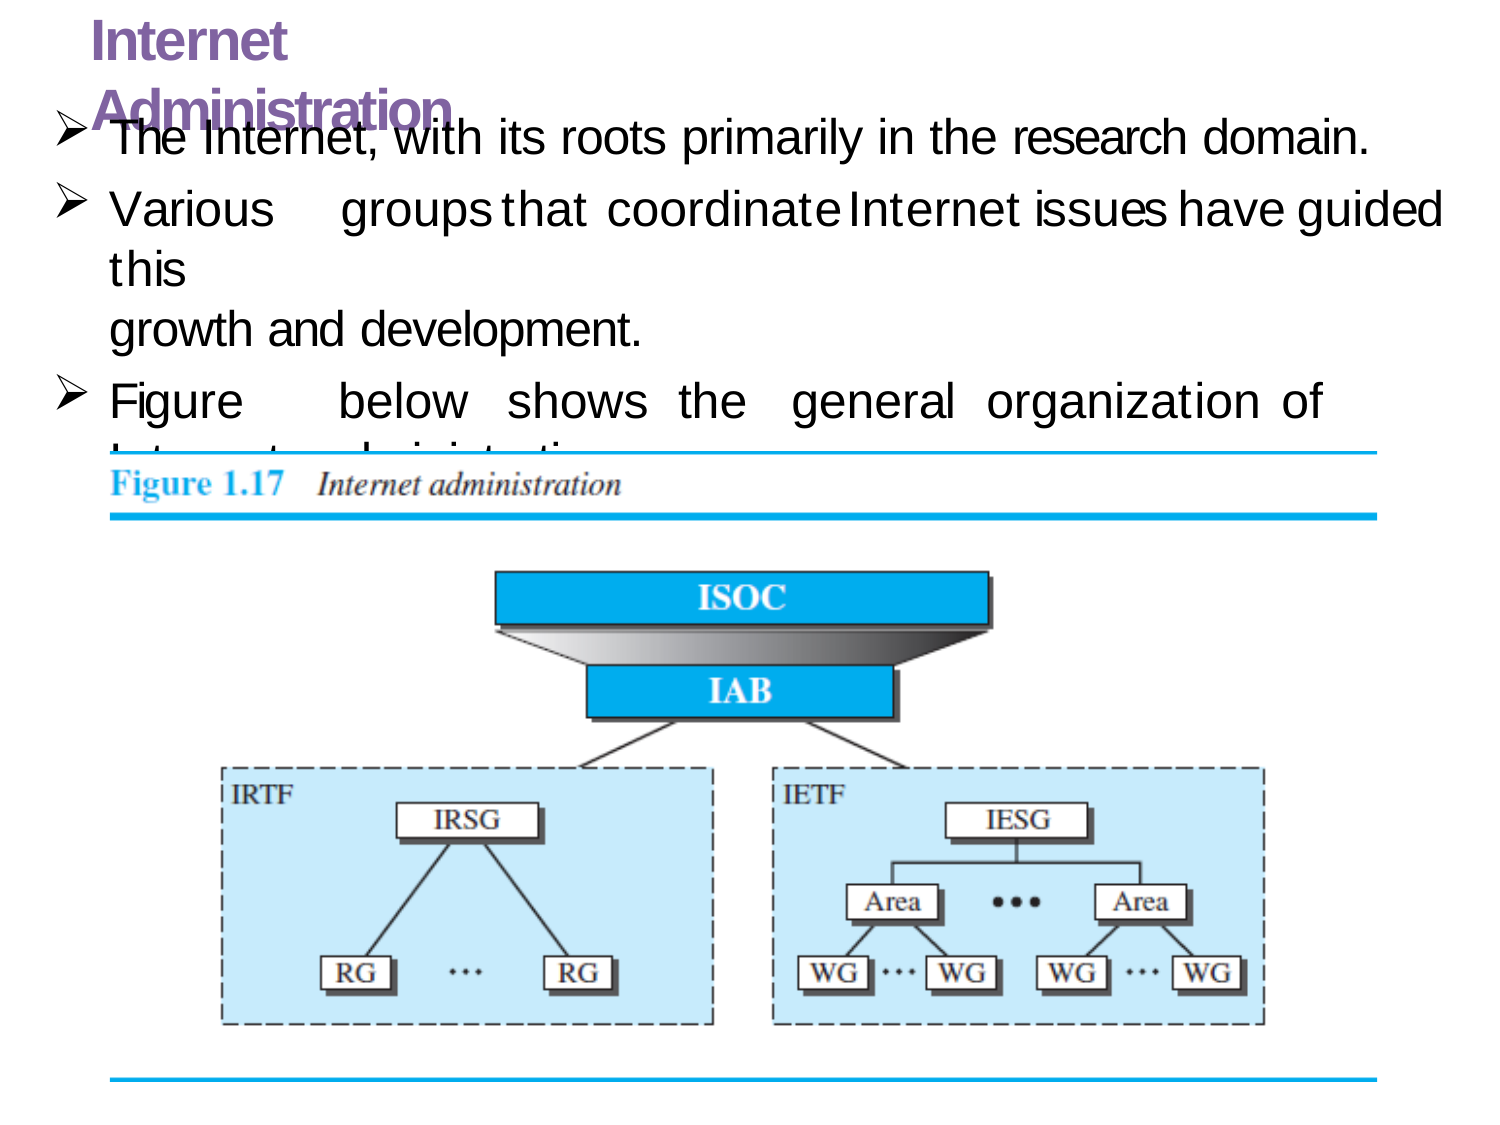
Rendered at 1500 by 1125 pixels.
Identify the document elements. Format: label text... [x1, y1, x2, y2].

text_box [109, 451, 1378, 1082]
title Internet Administration [87, 0, 666, 90]
text_box The Internet, with its roots primarily in the research domain. Various groups that coordinate Internet issues have guided this growth and development. Figure below shows the general organization of Internet administration [50, 90, 1476, 489]
